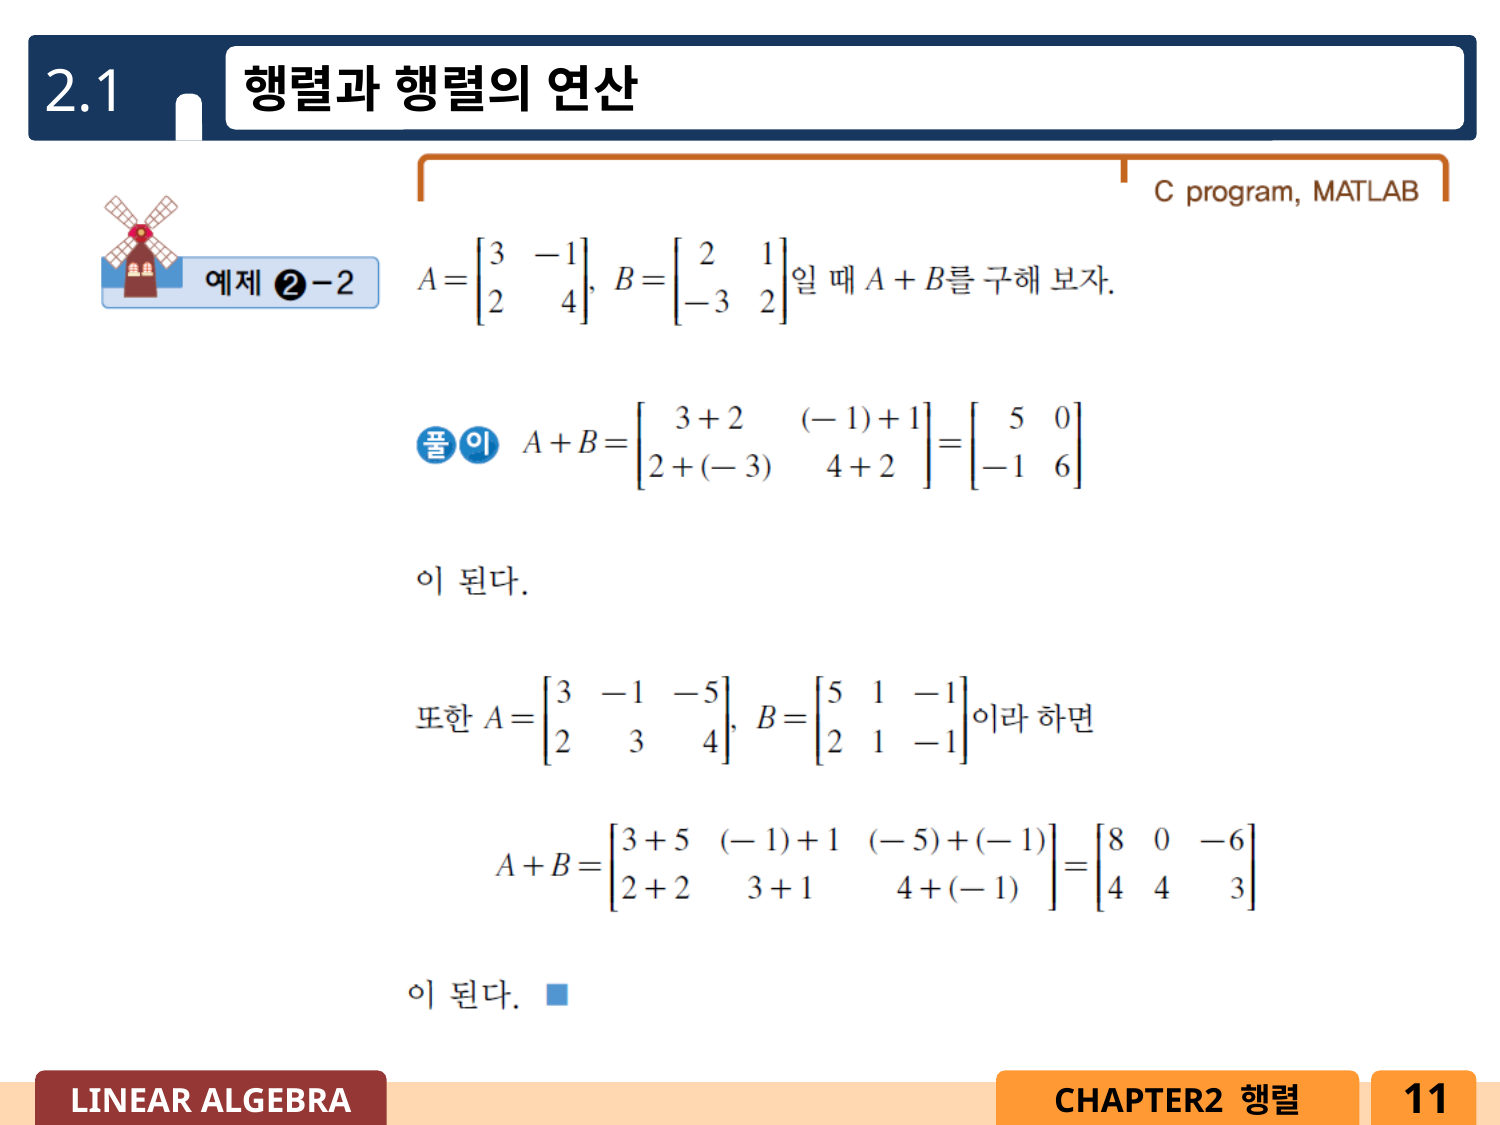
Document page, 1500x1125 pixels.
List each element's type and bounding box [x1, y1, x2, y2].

text_box [0, 1070, 1500, 1125]
text_box [28, 34, 1477, 141]
text_box [88, 148, 1459, 1039]
